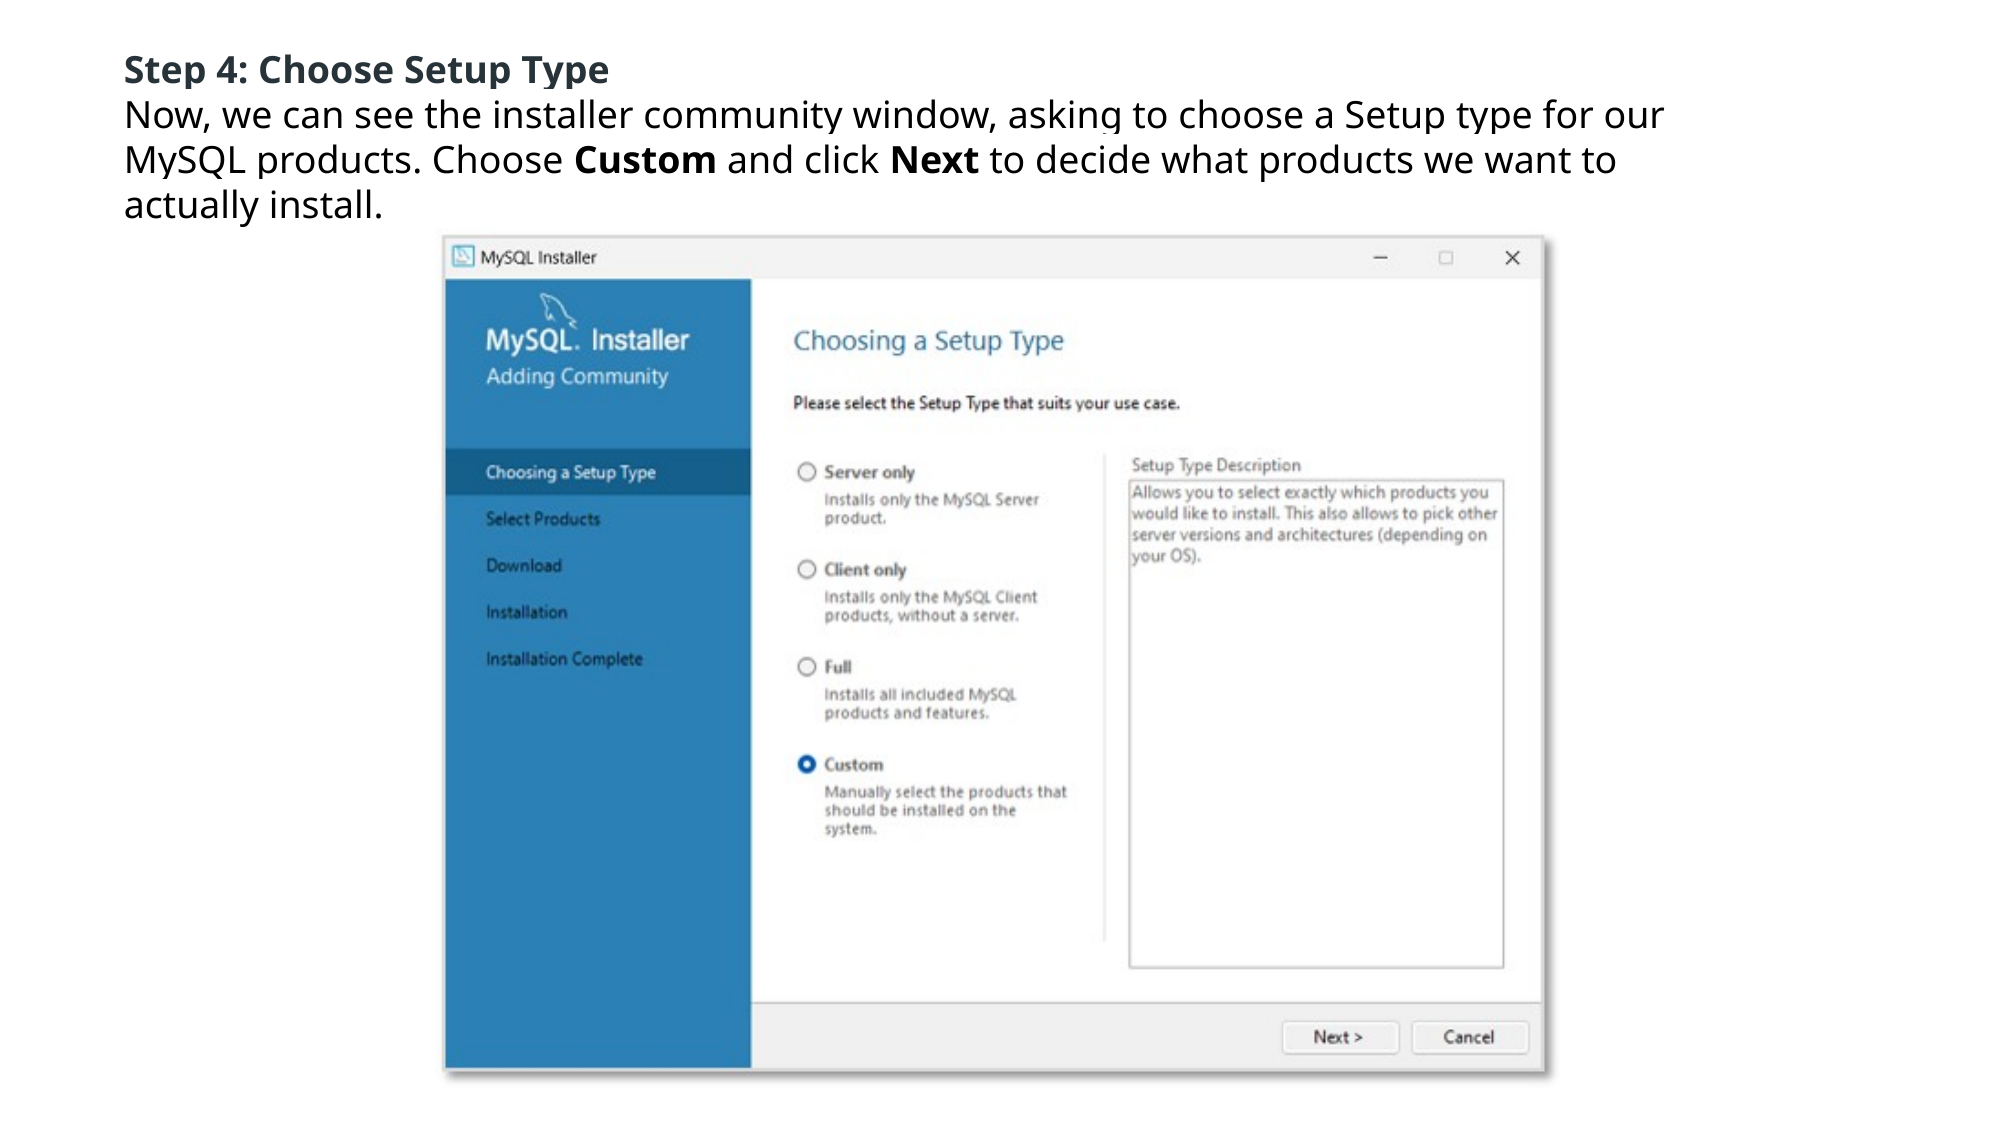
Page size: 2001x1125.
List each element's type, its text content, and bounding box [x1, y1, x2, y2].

text_box Step 4: Choose Setup Type Now, we can see the installer community window, asking to choose a Setup type for our MySQL products. Choose Custom and click Next to decide what products we want to actually install. [123, 46, 1762, 272]
picture [435, 228, 1565, 1092]
